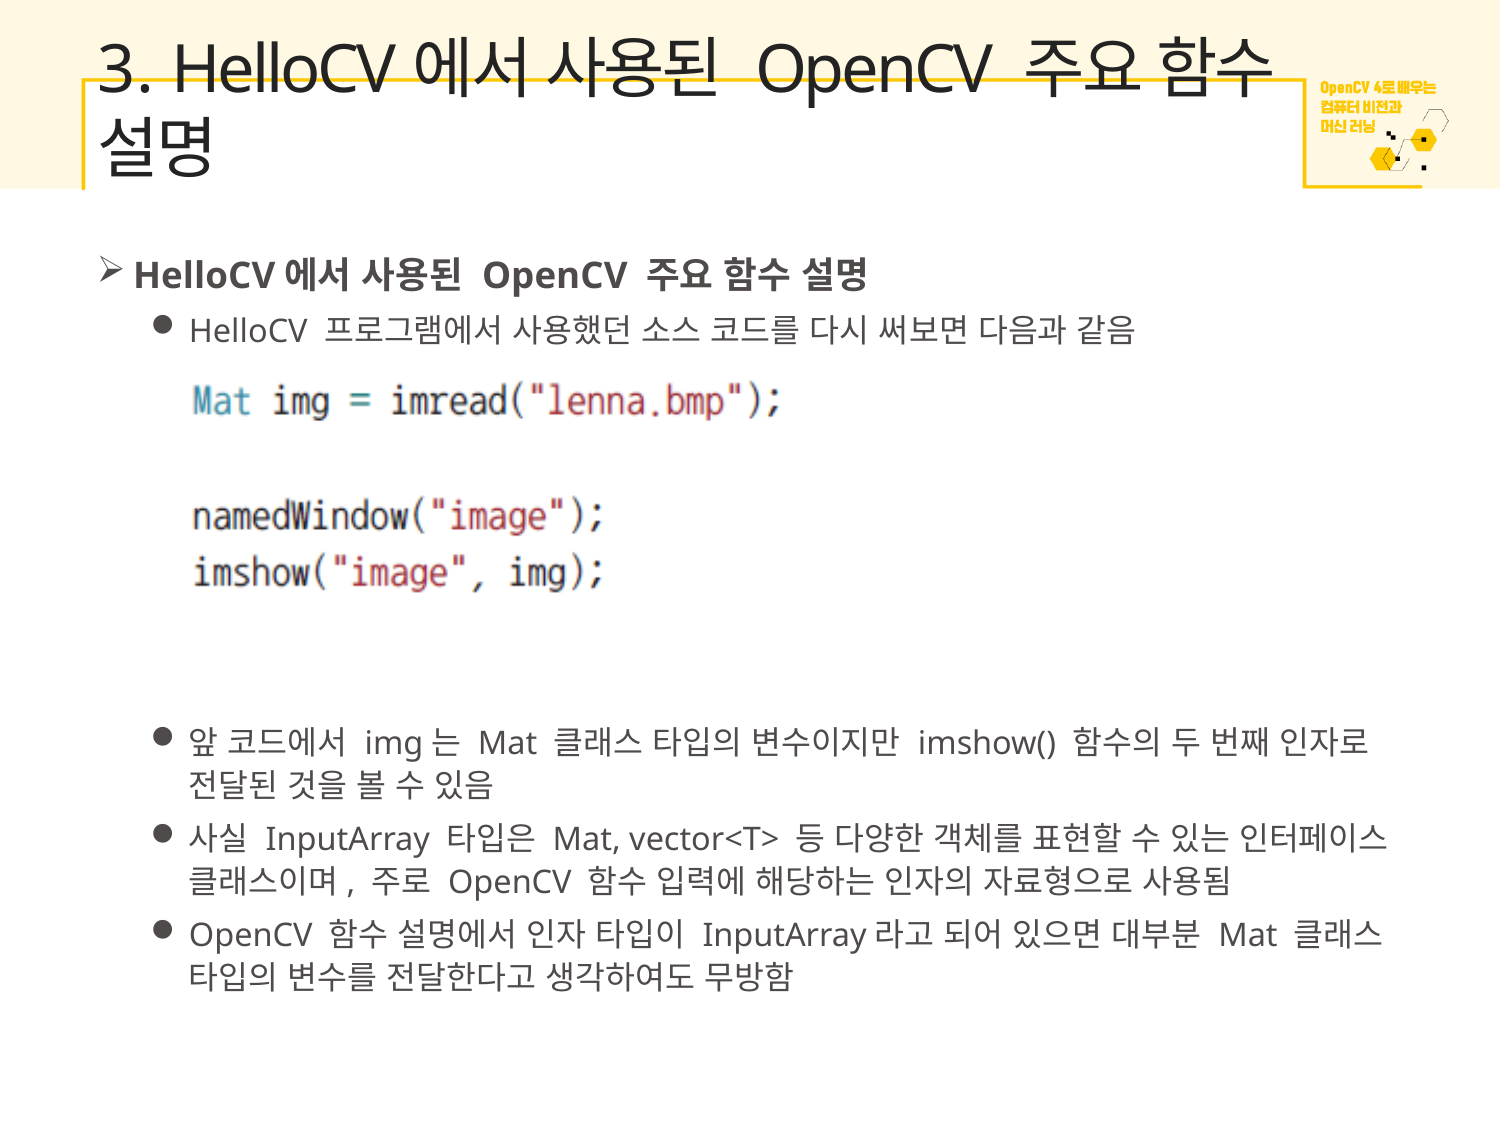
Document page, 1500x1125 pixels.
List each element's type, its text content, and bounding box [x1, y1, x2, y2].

picture [0, 0, 1500, 1125]
title 3. HelloCV에서 사용된 OpenCV 주요 함수 설명 [82, 61, 1413, 193]
list HelloCV에서 사용된 OpenCV 주요 함수 설명 HelloCV 프로그램에서 사용했던 소스 코드를 다시 써보면 다음과 같음 앞 코드에서 img는 Mat 클래스 타입의 변수이지만 imshow() 함수의 두 번째 인자로 전달된 것을 볼 수 있음 사실 InputArray 타입은 Mat, vector<T> 등 다양한 객체를 표현할 수 있는 인터페이스 클래스이며, 주로 OpenCV 함수 입력에 해당하는 인자의 자료형으로 사용됨 OpenCV 함수 설명에서 인자 타입이 InputArray라고 되어 있으면 대부분 Mat 클래스 타입의 변수를 전달한다고 생각하여도 무방함 [81, 239, 1412, 1054]
